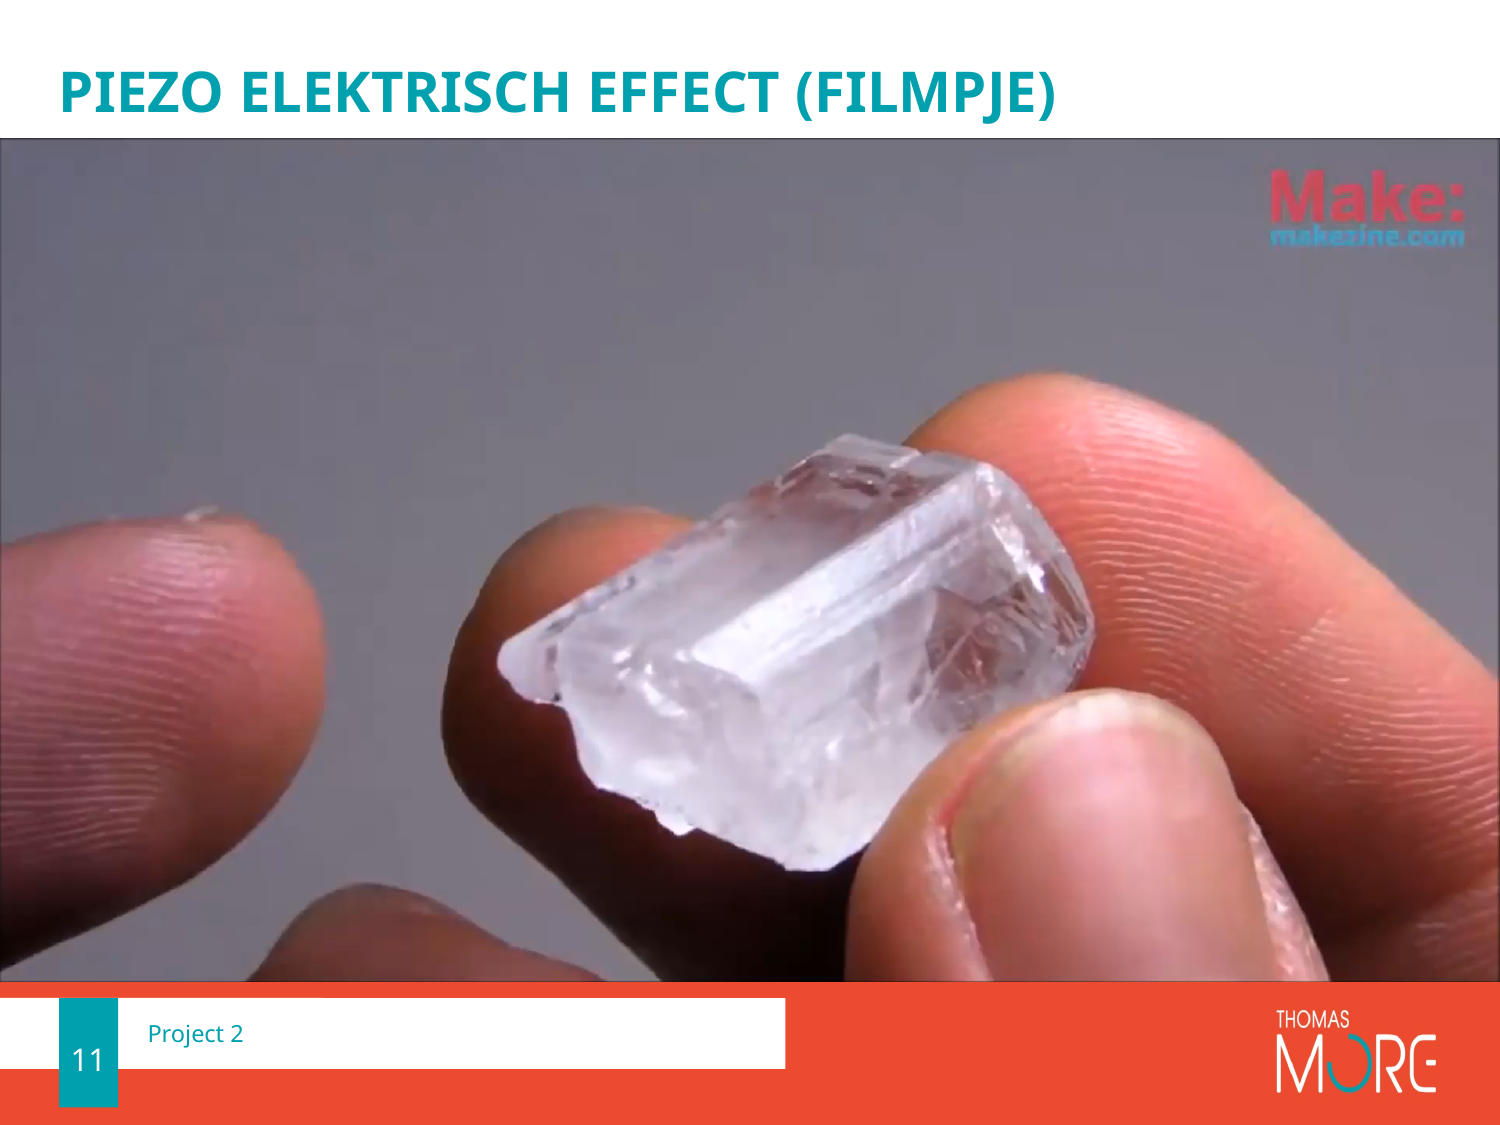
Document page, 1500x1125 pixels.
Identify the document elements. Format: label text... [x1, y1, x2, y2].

picture [1254, 983, 1458, 1122]
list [0, 136, 1500, 983]
title Piezo elektrisch effect (filmpje) [0, 0, 1500, 136]
slide_number 11 [59, 998, 119, 1108]
footer Project 2 [123, 998, 786, 1069]
